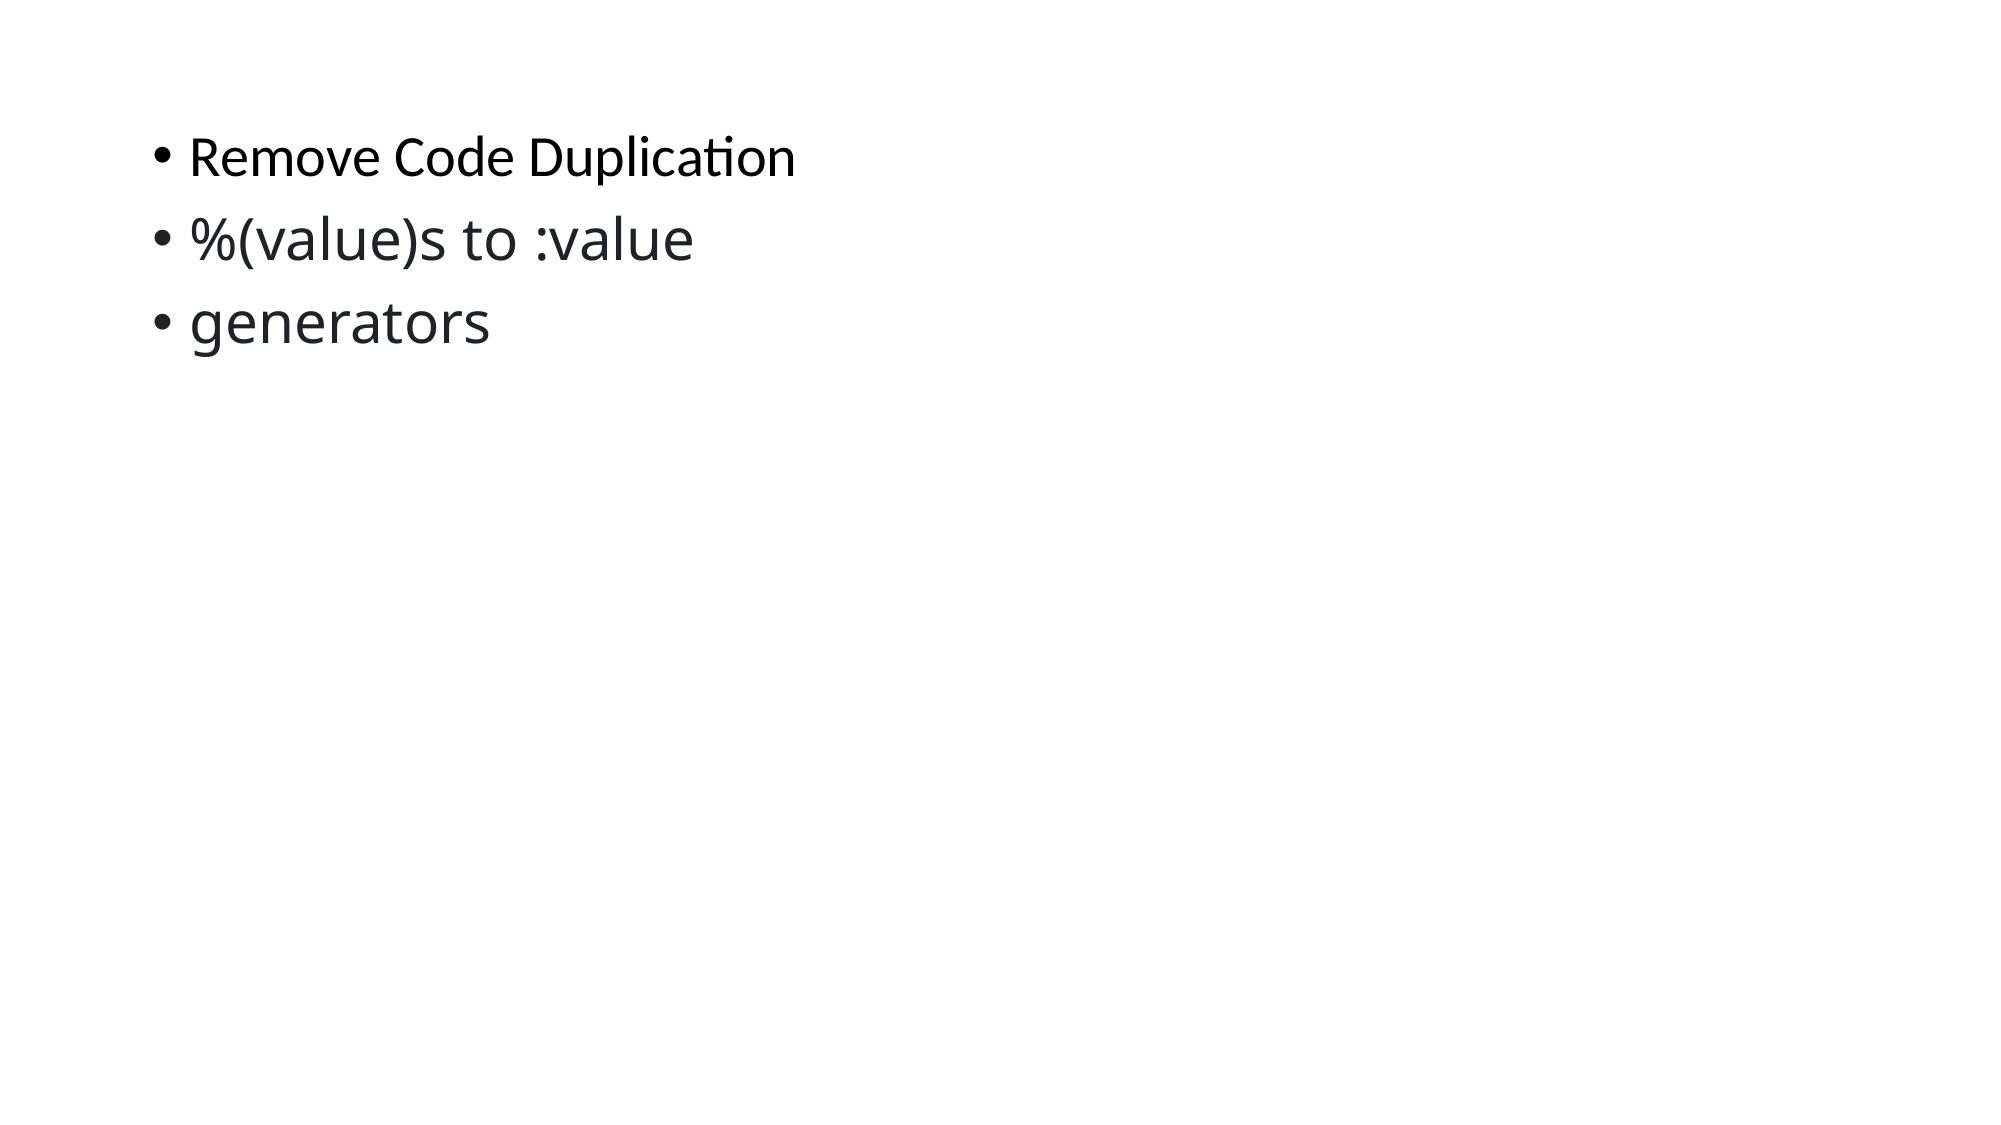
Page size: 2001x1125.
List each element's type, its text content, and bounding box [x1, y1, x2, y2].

list Remove Code Duplication %(value)s to :value generators [137, 118, 1863, 833]
